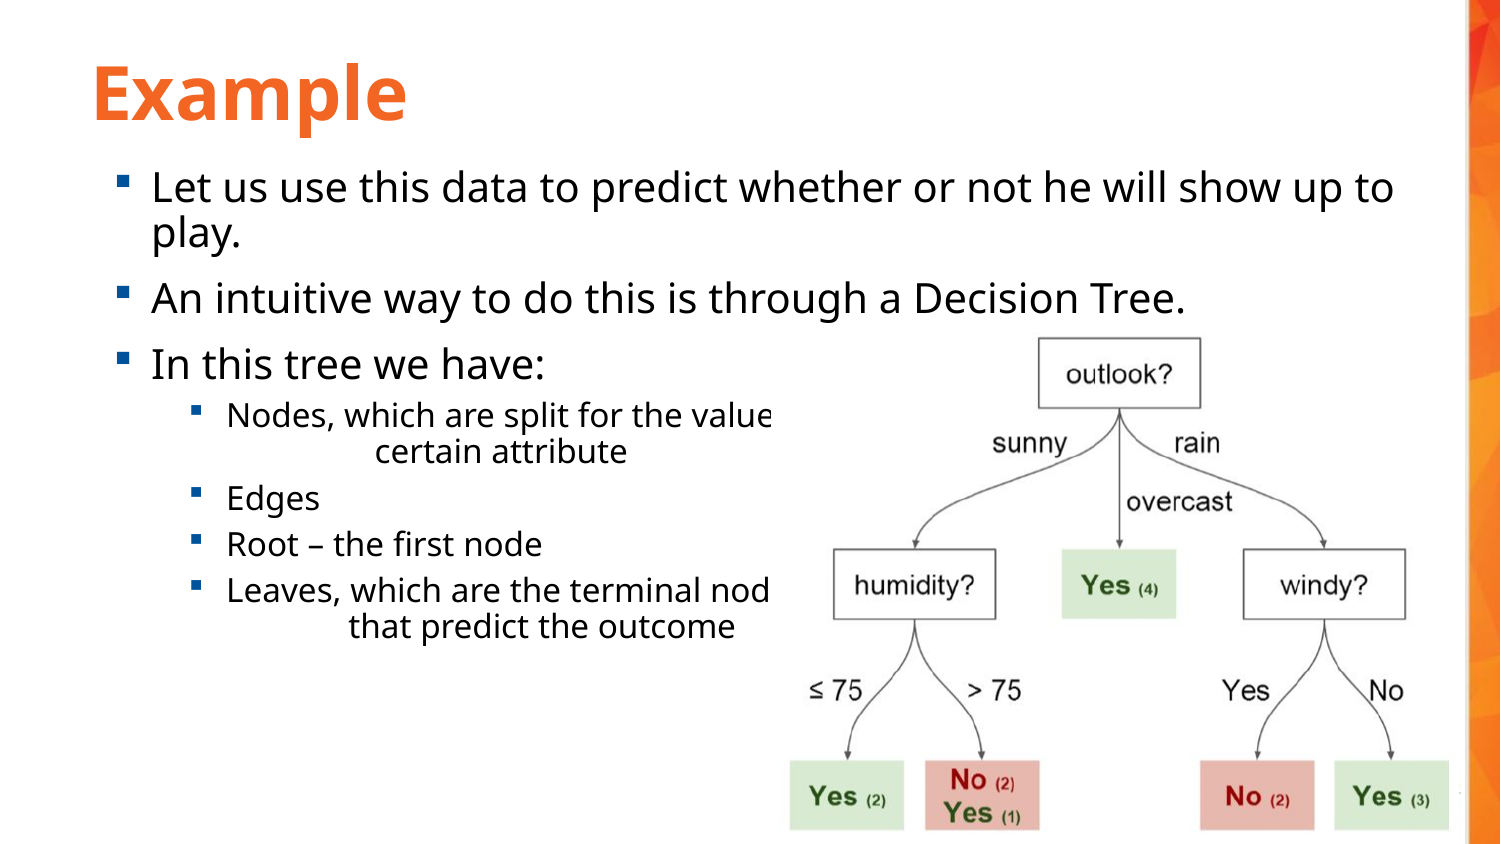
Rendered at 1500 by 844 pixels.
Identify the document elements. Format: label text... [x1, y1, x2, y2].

list Let us use this data to predict whether or not he will show up to play. An intuitive way to do this is through a Decision Tree. In this tree we have: Nodes, which are split for the value of a certain attribute Edges Root – the first node Leaves, which are the terminal nodes that predict the outcome [98, 159, 1429, 808]
picture [770, 327, 1462, 844]
picture [1465, 0, 1500, 844]
subtitle Example [0, 37, 1469, 130]
